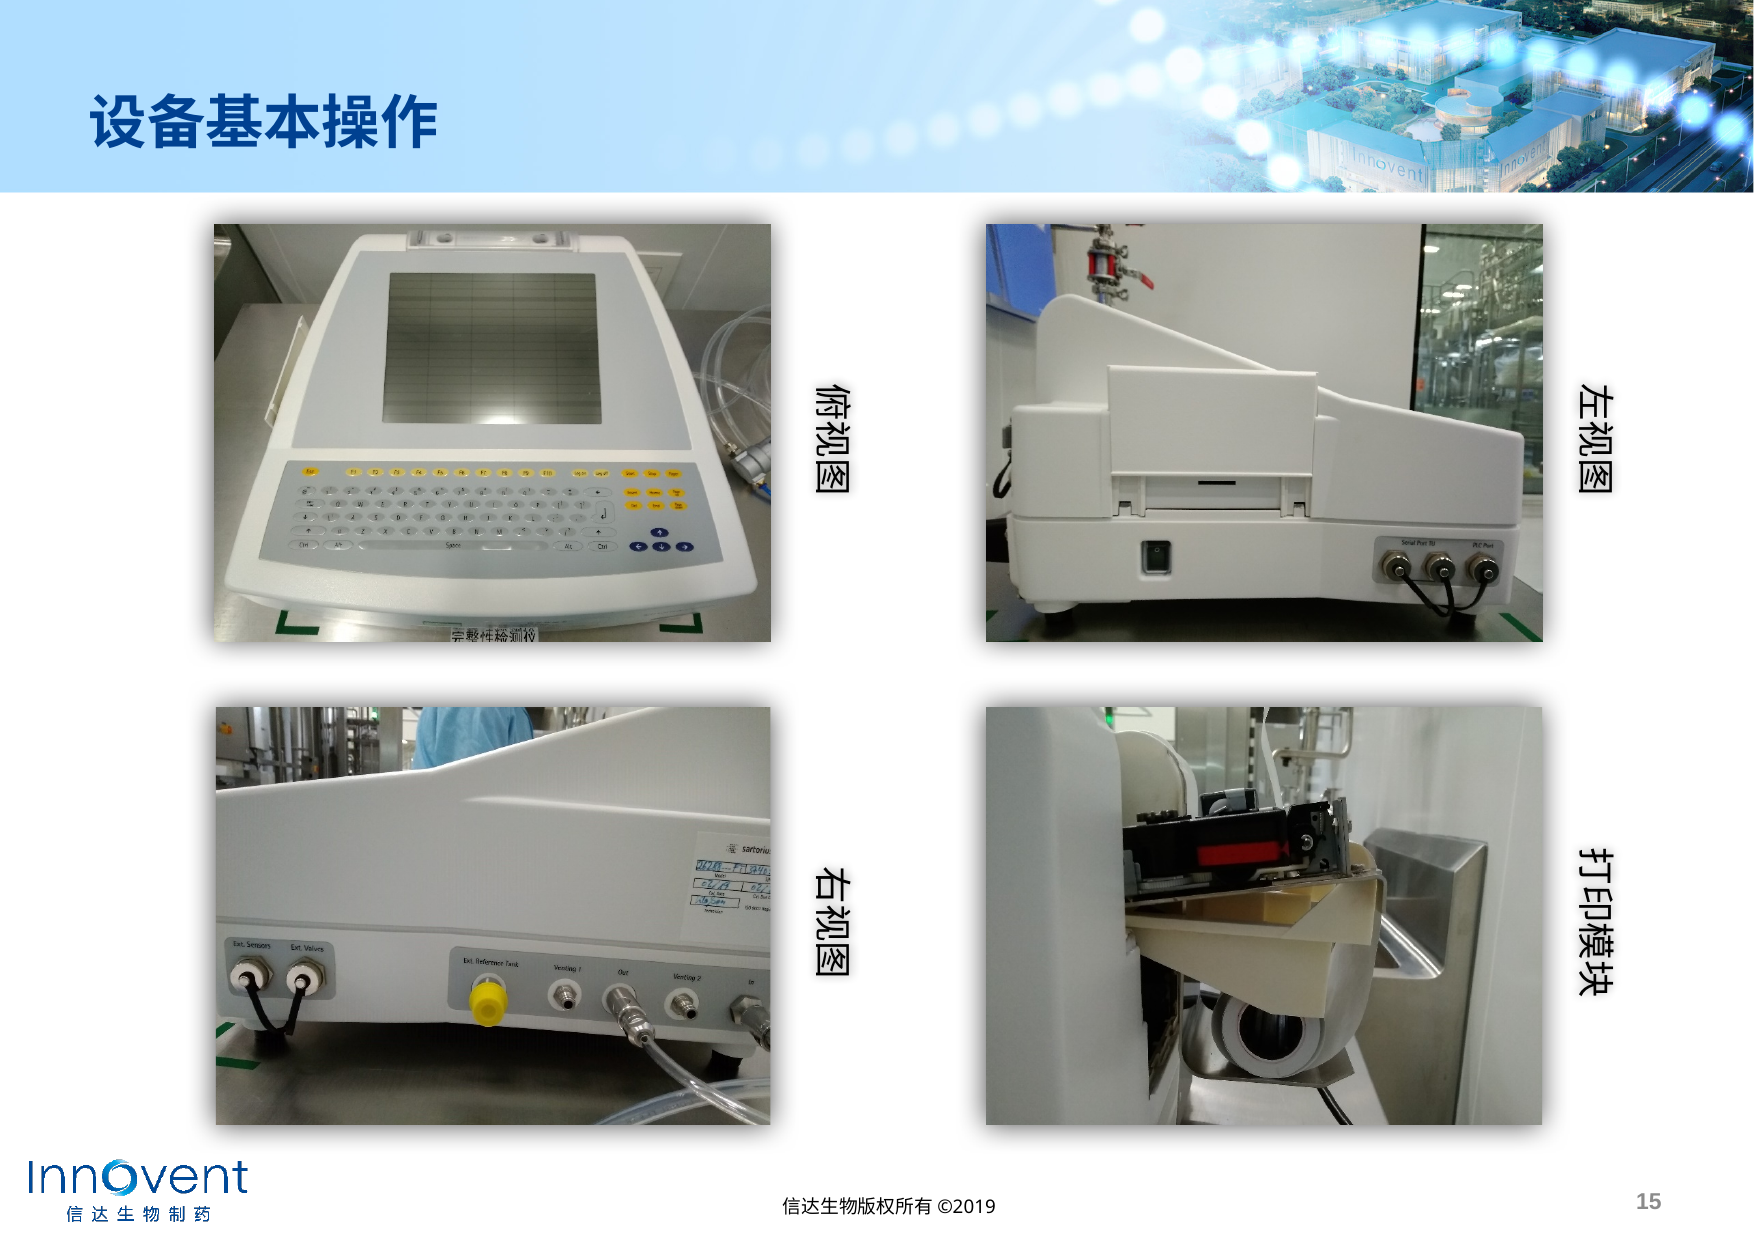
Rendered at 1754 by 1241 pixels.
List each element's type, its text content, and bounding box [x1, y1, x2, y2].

text_box 右视图 [793, 851, 865, 981]
text_box 左视图 [1551, 368, 1628, 498]
title 设备基本操作 [88, 74, 1265, 179]
picture [0, 0, 1754, 1241]
text_box 俯视图 [789, 368, 865, 498]
text_box 打印模块 [1551, 833, 1628, 1000]
